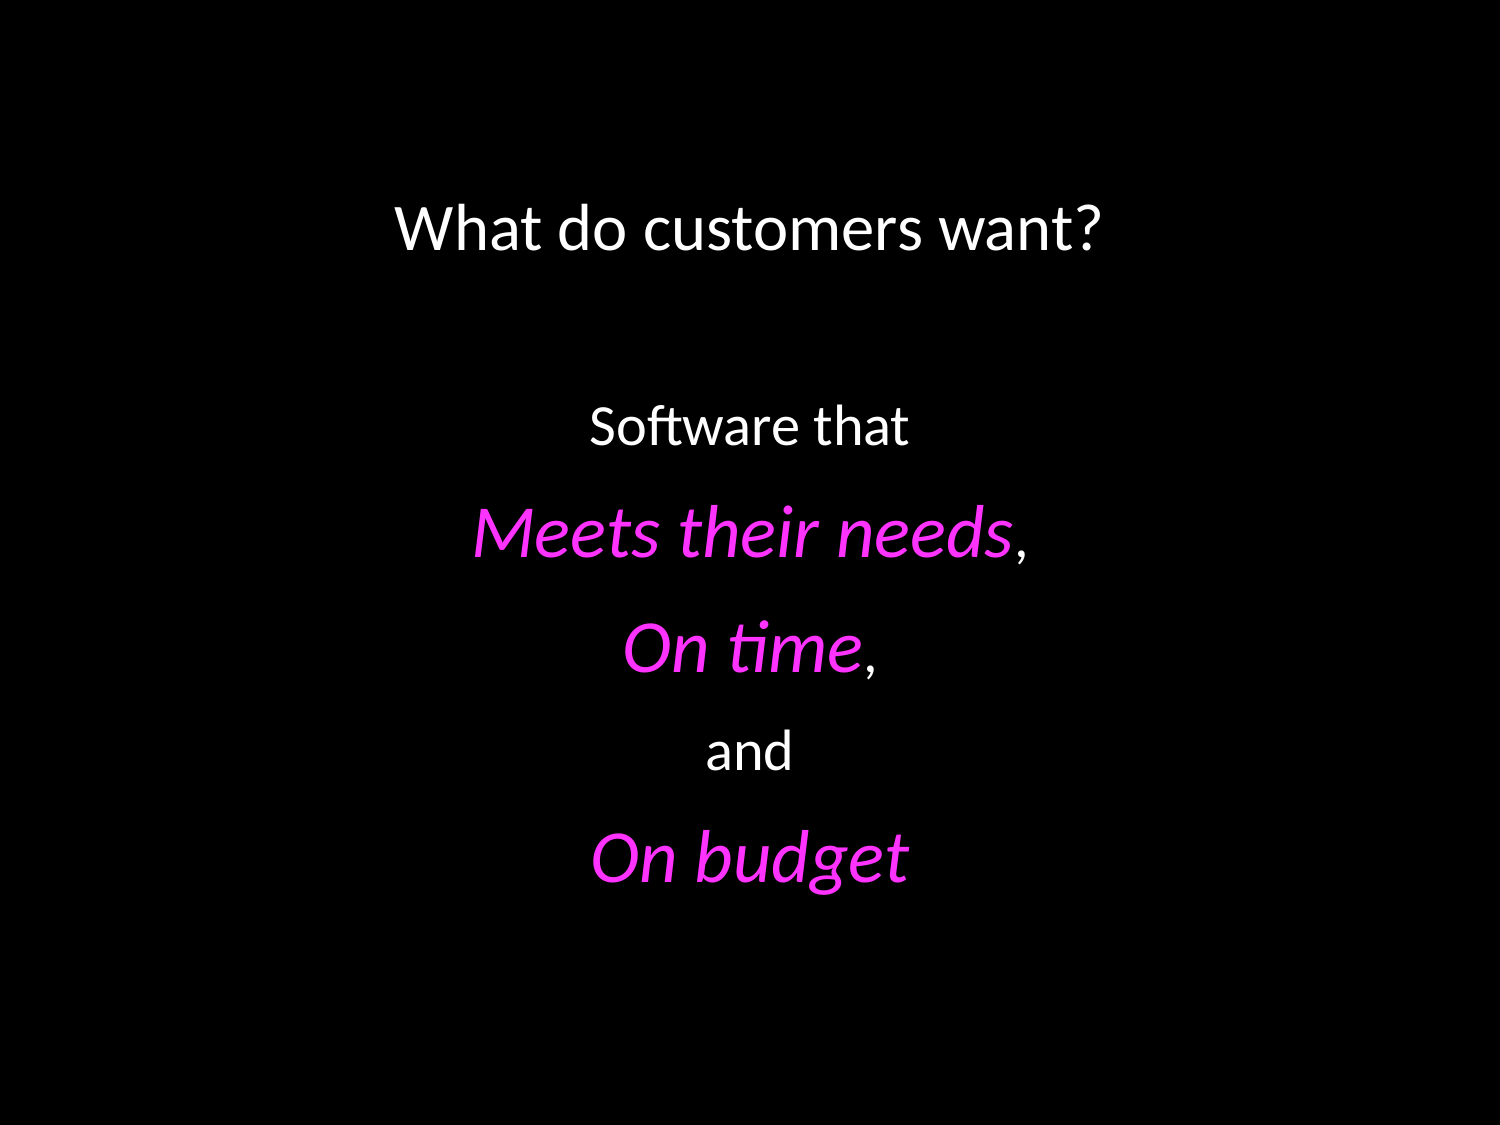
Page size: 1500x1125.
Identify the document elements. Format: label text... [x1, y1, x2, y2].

text_box What do customers want? [215, 176, 1285, 272]
text_box Software that Meets their needs, On time, and On budget [456, 379, 1044, 905]
